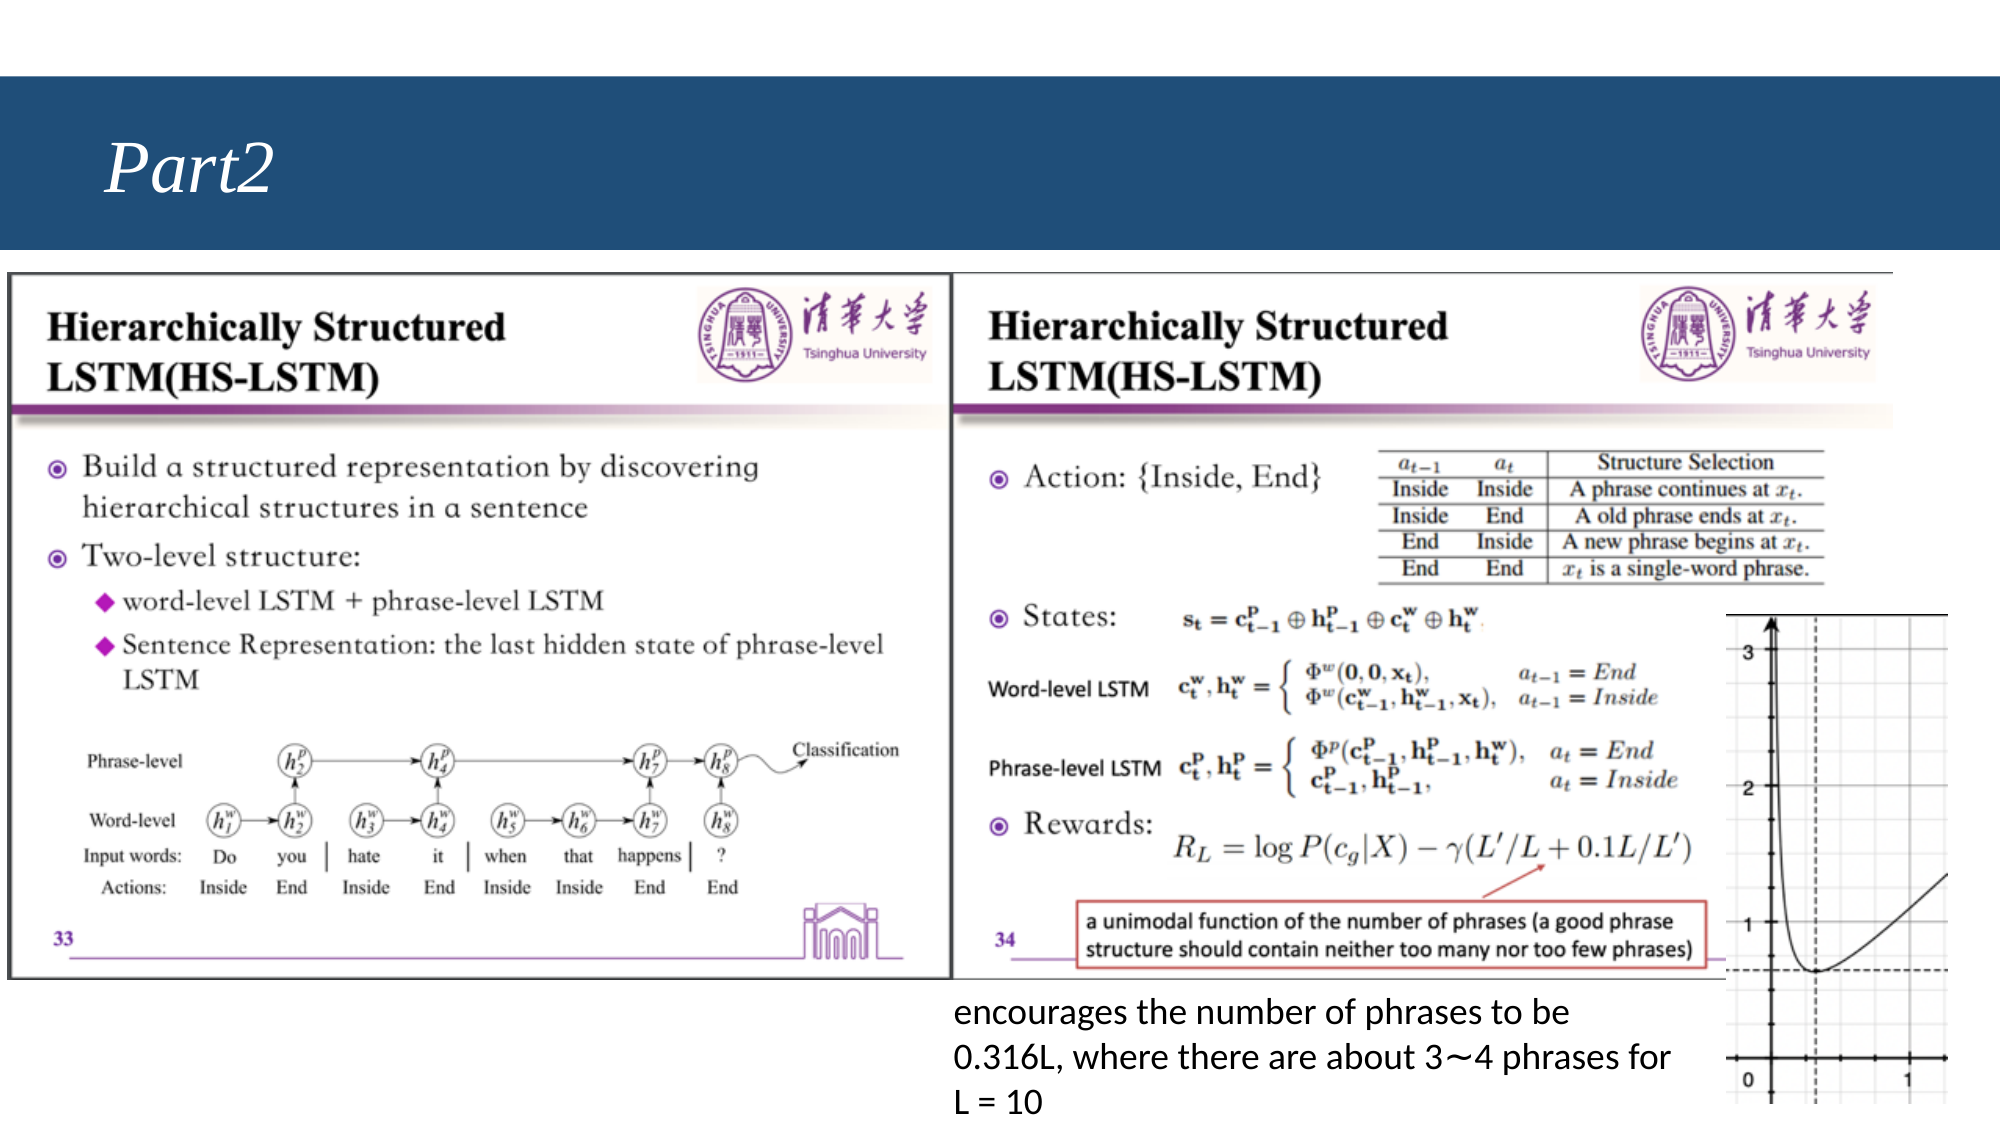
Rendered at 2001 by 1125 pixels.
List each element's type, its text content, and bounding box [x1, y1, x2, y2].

text_box encourages the number of phrases to be 0.316L, where there are about 3∼4 phrases for L = 10 [938, 980, 1695, 1125]
title Part2 [89, 37, 1815, 255]
picture [7, 272, 1948, 1104]
text_box [1815, 75, 2000, 251]
text_box [0, 75, 89, 251]
